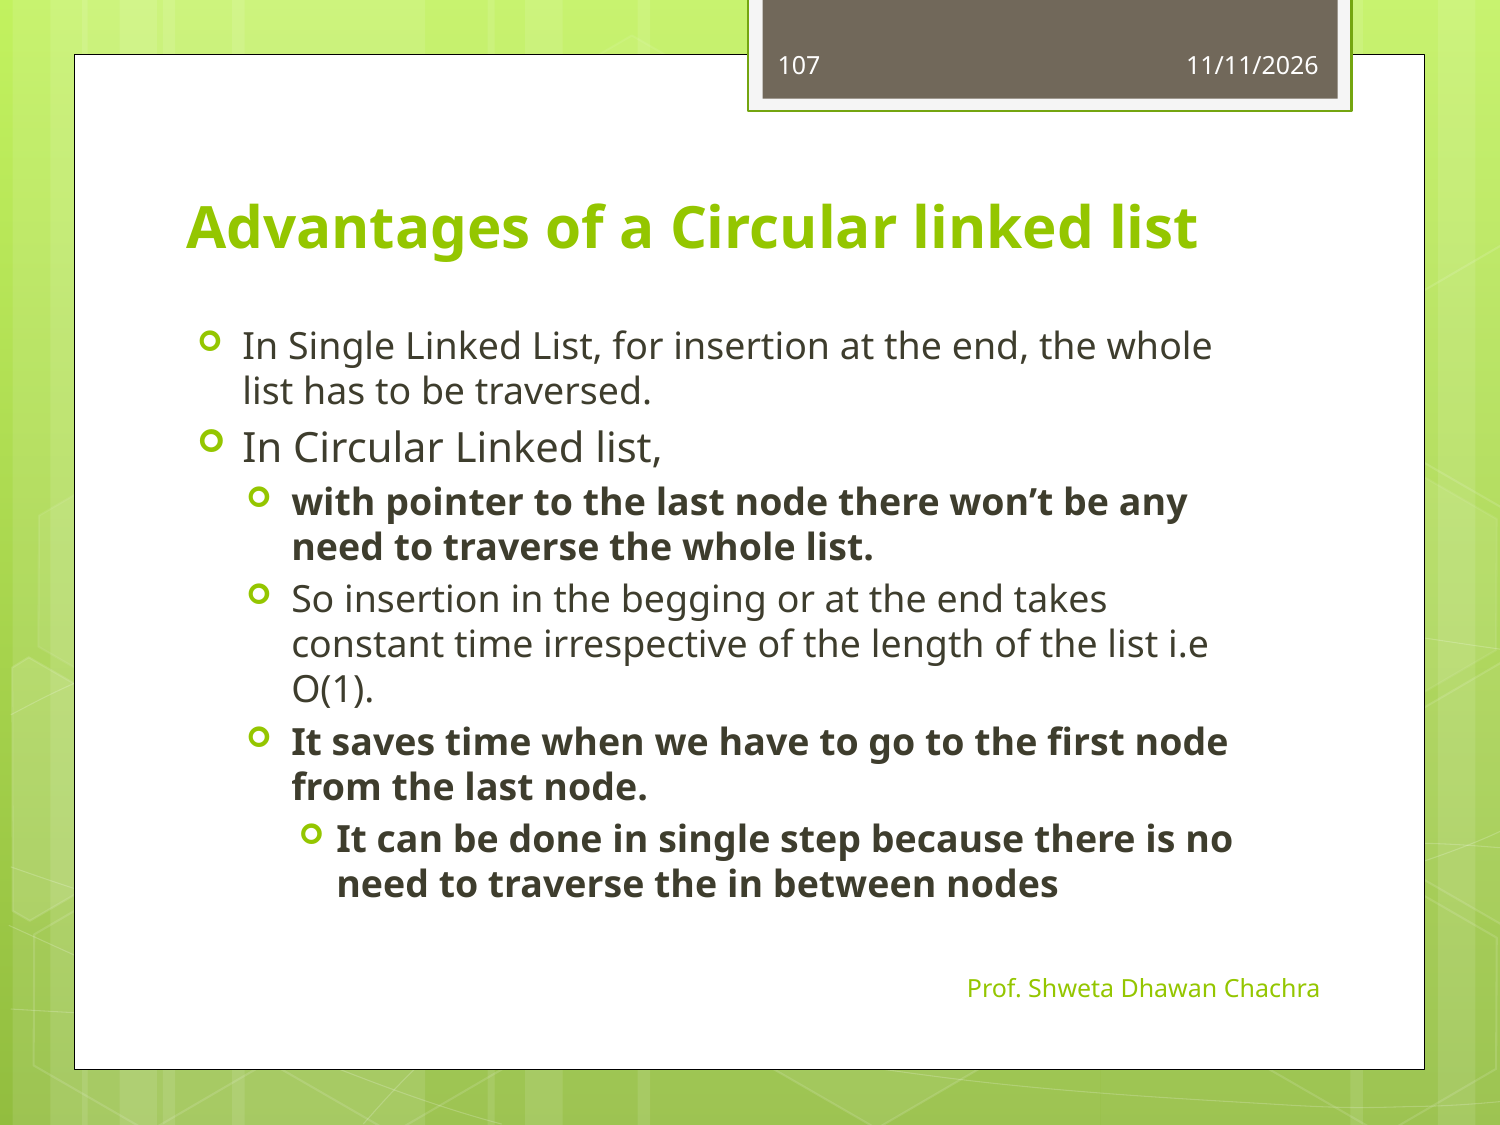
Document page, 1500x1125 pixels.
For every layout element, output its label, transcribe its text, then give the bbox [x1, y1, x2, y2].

title Advantages of a Circular linked list [171, 168, 1324, 268]
slide_number 107 [762, 36, 982, 97]
footer Prof. Shweta Dhawan Chachra [761, 960, 1336, 1020]
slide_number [983, 36, 1334, 97]
list In Single Linked List, for insertion at the end, the whole list has to be traversed. In Circular Linked list, with pointer to the last node there won’t be any need to traverse the whole list. So insertion in the begging or at the end takes constant time irrespective of the length of the list i.e O(1). It saves time when we have to go to the first node from the last node. It can be done in single step because there is no need to traverse the in between nodes [171, 314, 1283, 961]
